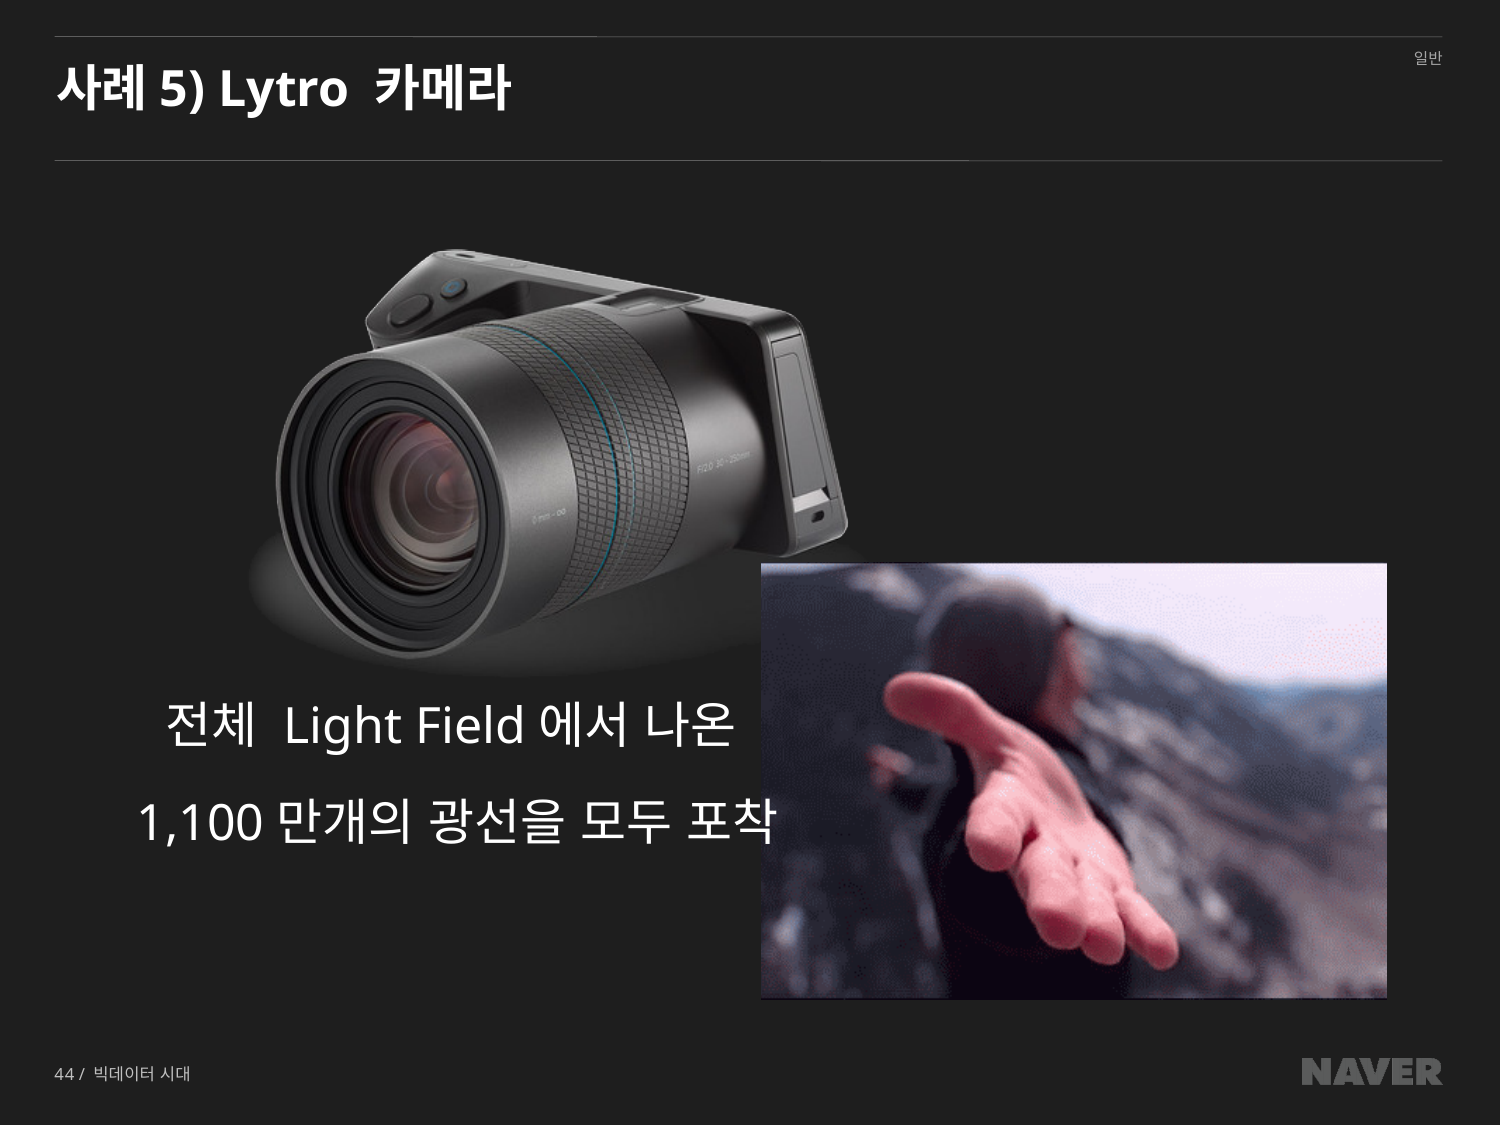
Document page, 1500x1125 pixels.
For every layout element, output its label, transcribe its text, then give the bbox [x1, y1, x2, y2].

picture [1302, 1058, 1443, 1085]
text_box [35, 175, 1079, 774]
title 사례5) Lytro 카메라 [41, 49, 1459, 186]
picture [761, 562, 1387, 1001]
list 전체 Light Field에서 나온 1,100만개의 광선을 모두 포착 [105, 656, 756, 879]
